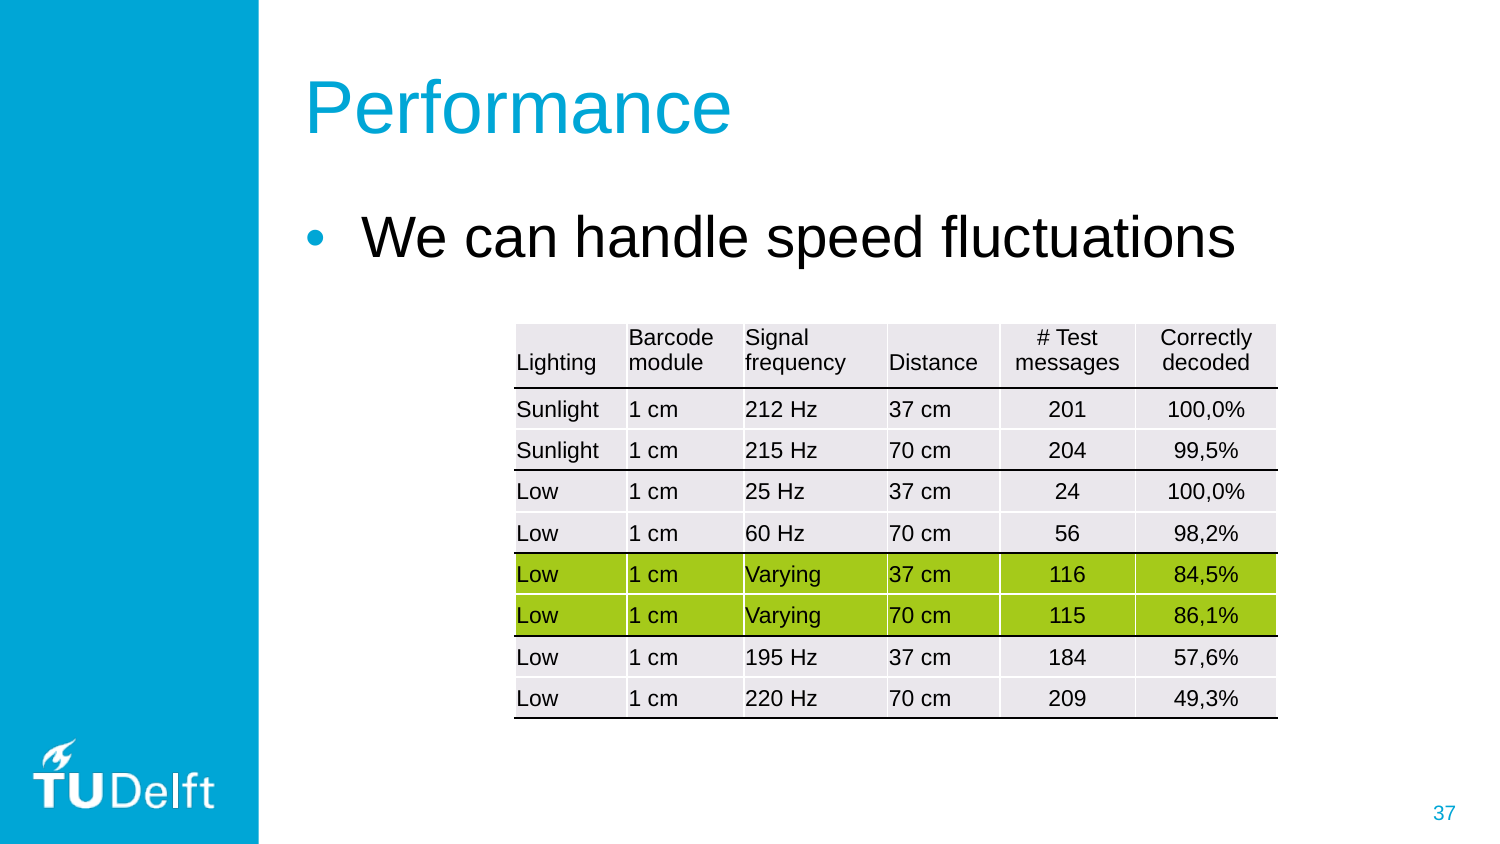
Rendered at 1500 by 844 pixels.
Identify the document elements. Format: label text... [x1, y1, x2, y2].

title Performance [289, 33, 1455, 175]
text_box We can handle speed fluctuations [290, 196, 1454, 790]
